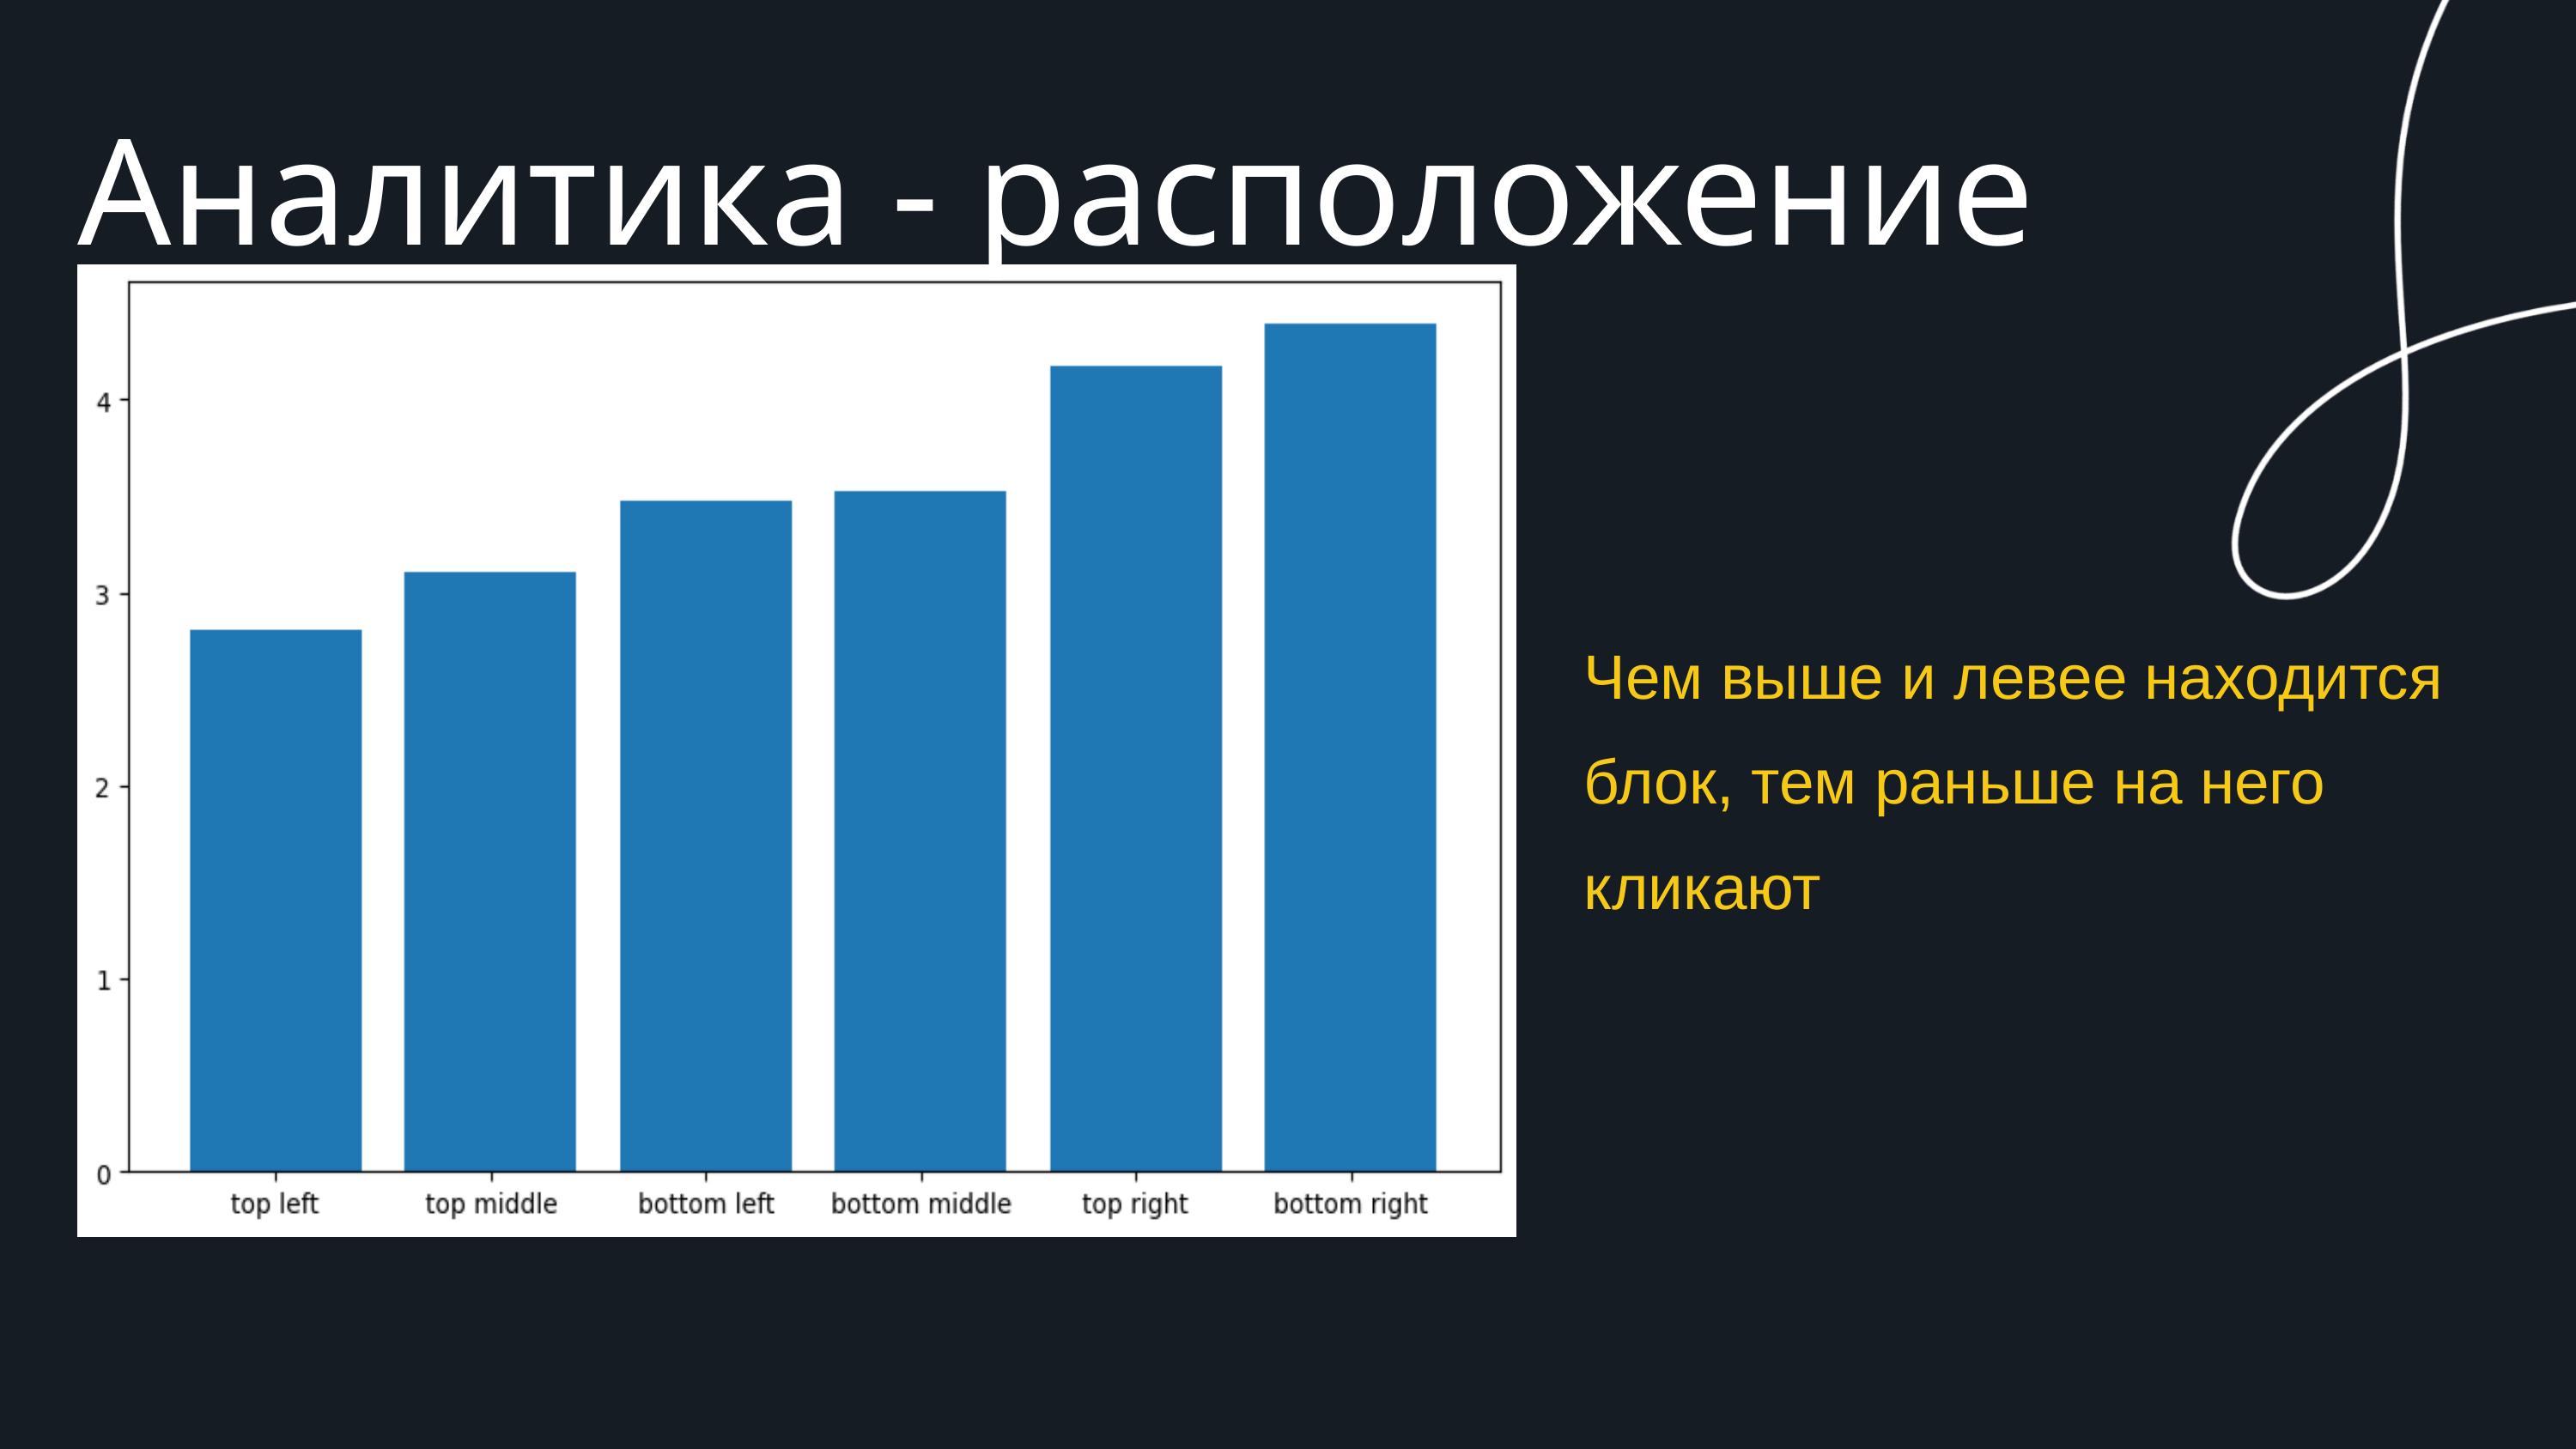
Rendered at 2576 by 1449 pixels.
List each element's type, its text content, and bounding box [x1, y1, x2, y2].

text_box Чем выше и левее находится блок, тем раньше на него кликают [1583, 606, 1698, 922]
picture [77, 264, 1516, 1237]
text_box Аналитика - расположение [77, 64, 1698, 275]
picture [1704, 0, 2576, 1449]
